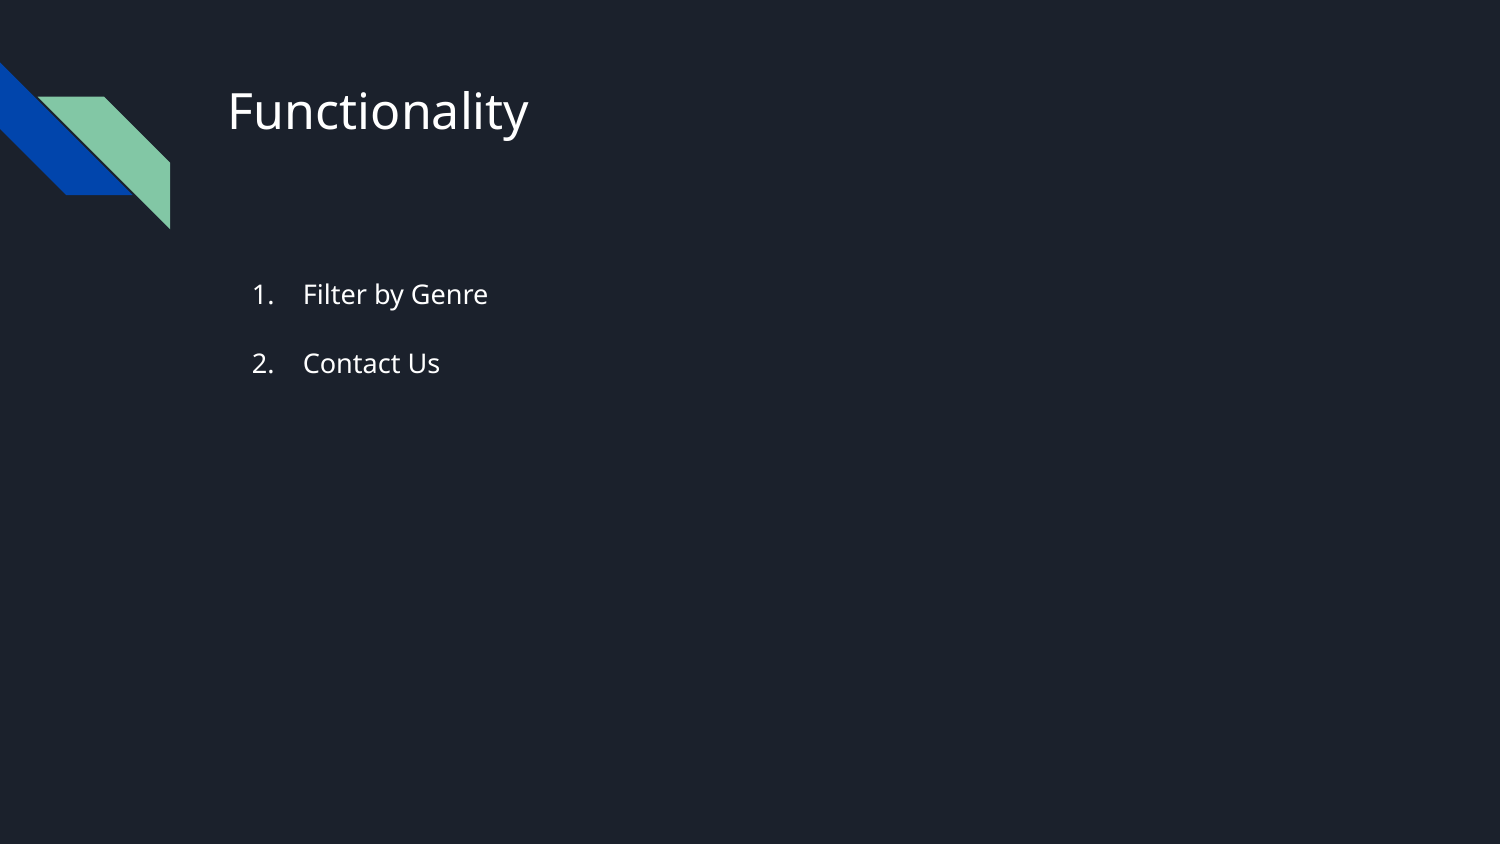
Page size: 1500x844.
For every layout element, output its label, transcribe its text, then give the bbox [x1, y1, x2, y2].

list Filter by Genre Contact Us [212, 257, 1368, 735]
title Functionality [212, 64, 1368, 215]
